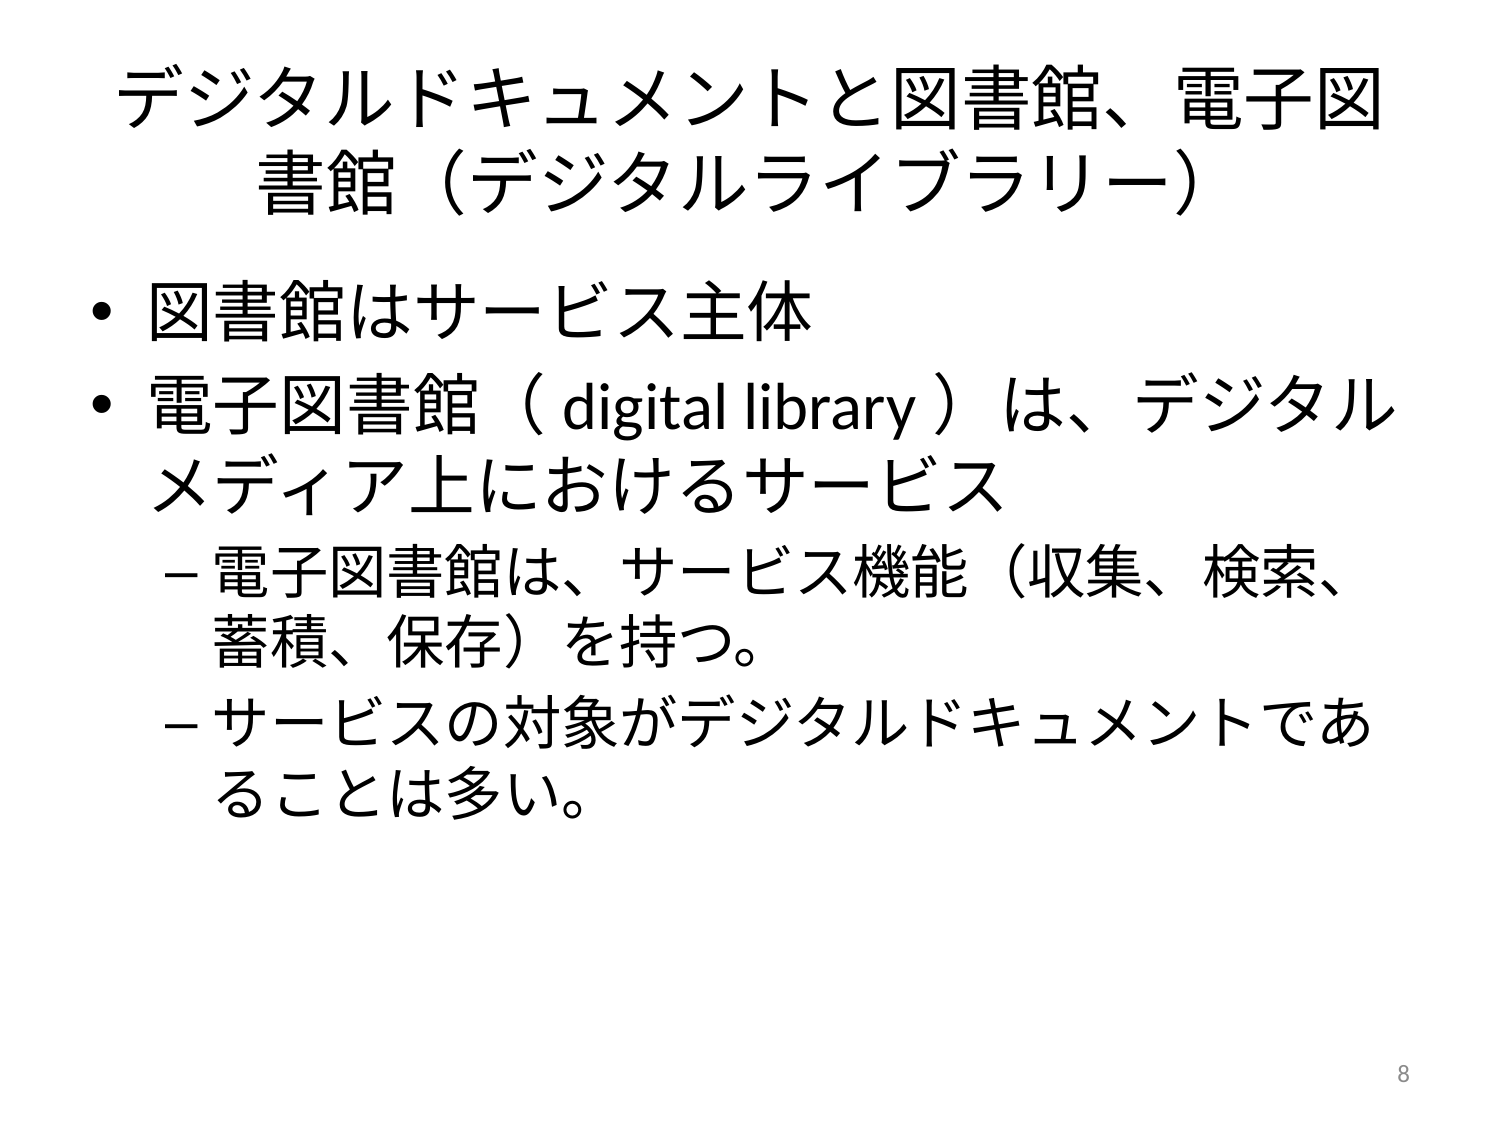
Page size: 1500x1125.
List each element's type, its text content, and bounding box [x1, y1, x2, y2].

slide_number 8 [1074, 1042, 1425, 1103]
title デジタルドキュメントと図書館、電子図書館（デジタルライブラリー） [75, 45, 1425, 233]
list 図書館はサービス主体 電子図書館（digital library）は、デジタルメディア上におけるサービス 電子図書館は、サービス機能（収集、検索、蓄積、保存）を持つ。 サービスの対象がデジタルドキュメントであることは多い。 [75, 262, 1425, 1005]
